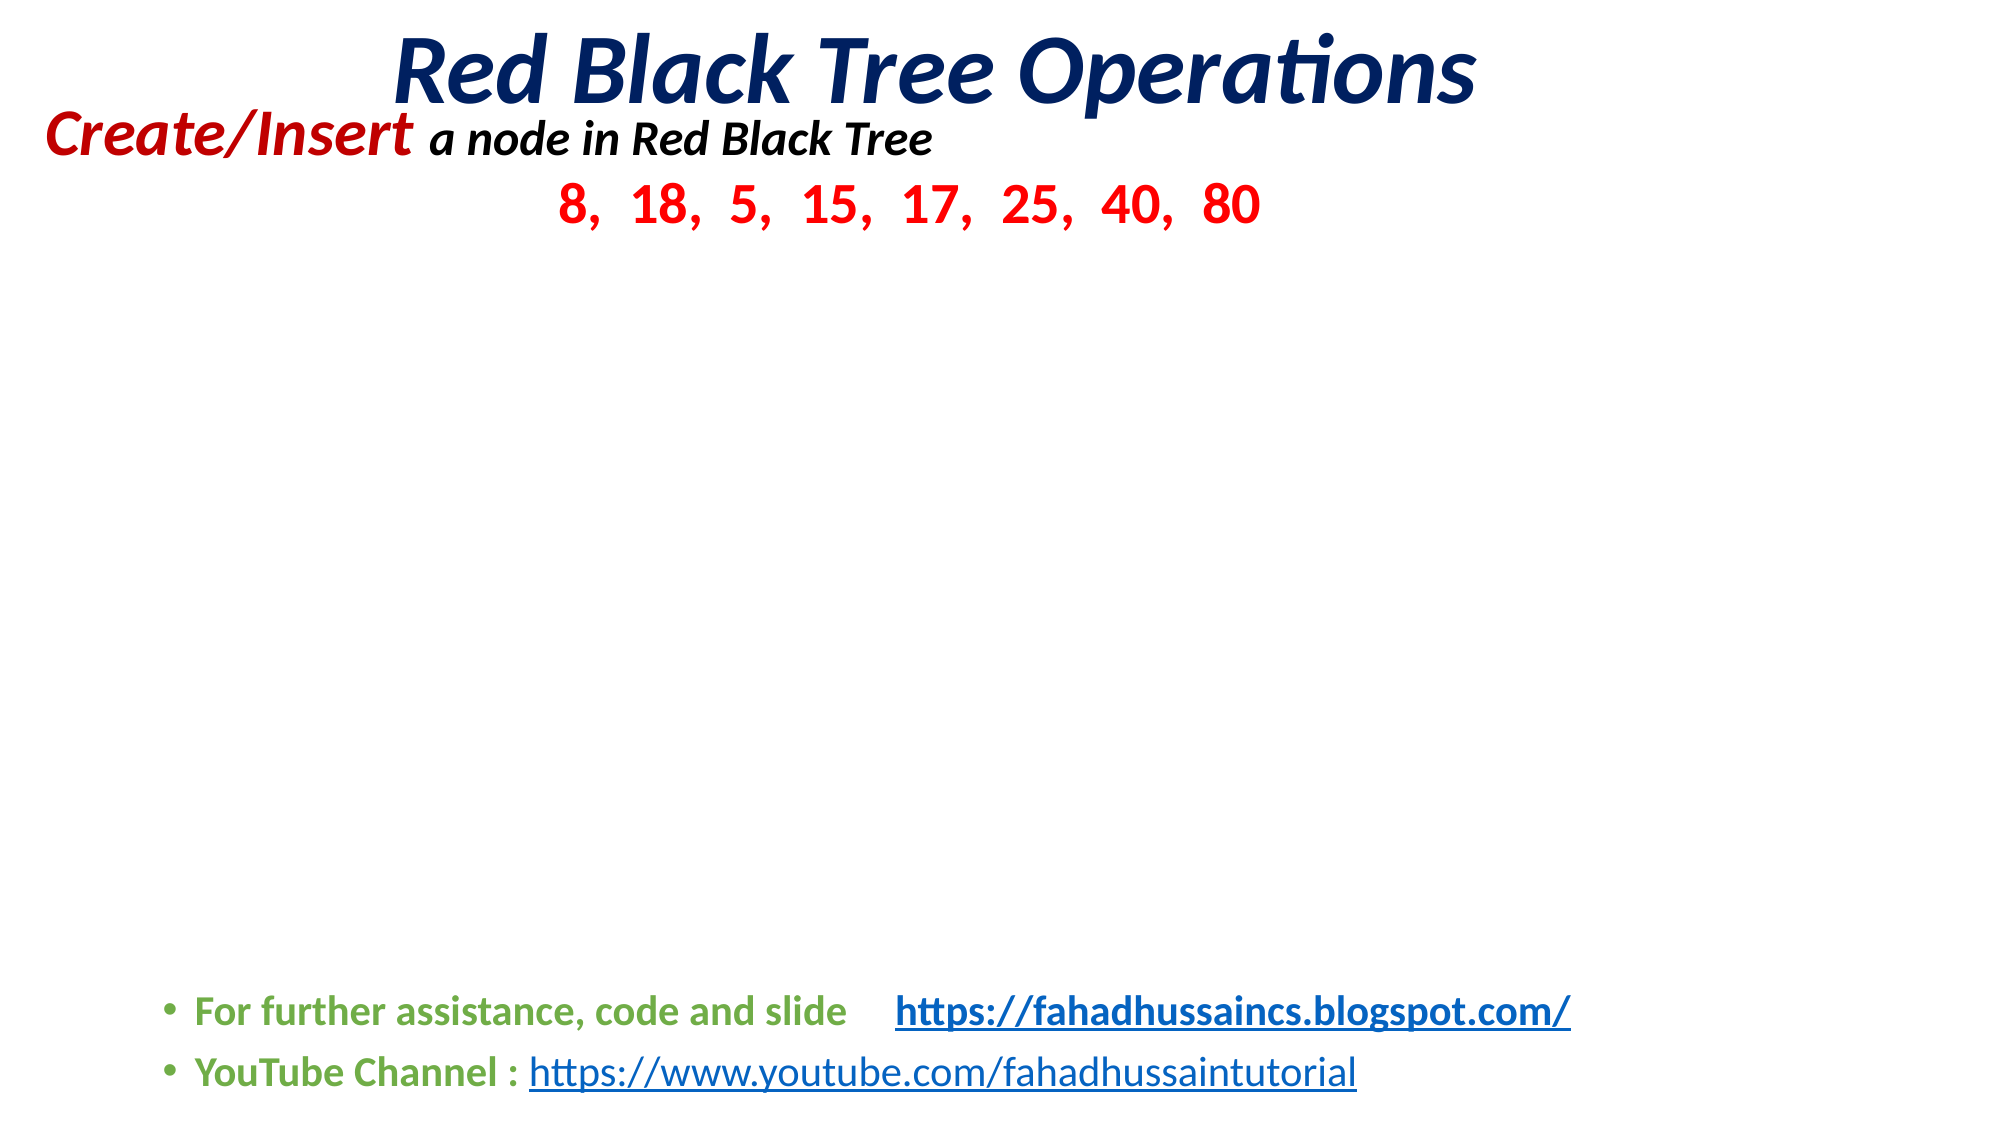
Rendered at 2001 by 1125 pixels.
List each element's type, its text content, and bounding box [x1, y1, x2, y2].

text_box Red Black Tree Operations [377, 0, 1513, 131]
text_box 8, 18, 5, 15, 17, 25, 40, 80 [543, 157, 1277, 243]
text_box Create/Insert a node in Red Black Tree [30, 81, 971, 177]
text_box For further assistance, code and slide https://fahadhussaincs.blogspot.com/ YouTube Channel : https://www.youtube.com/fahadhussaintutorial [147, 981, 1874, 1106]
